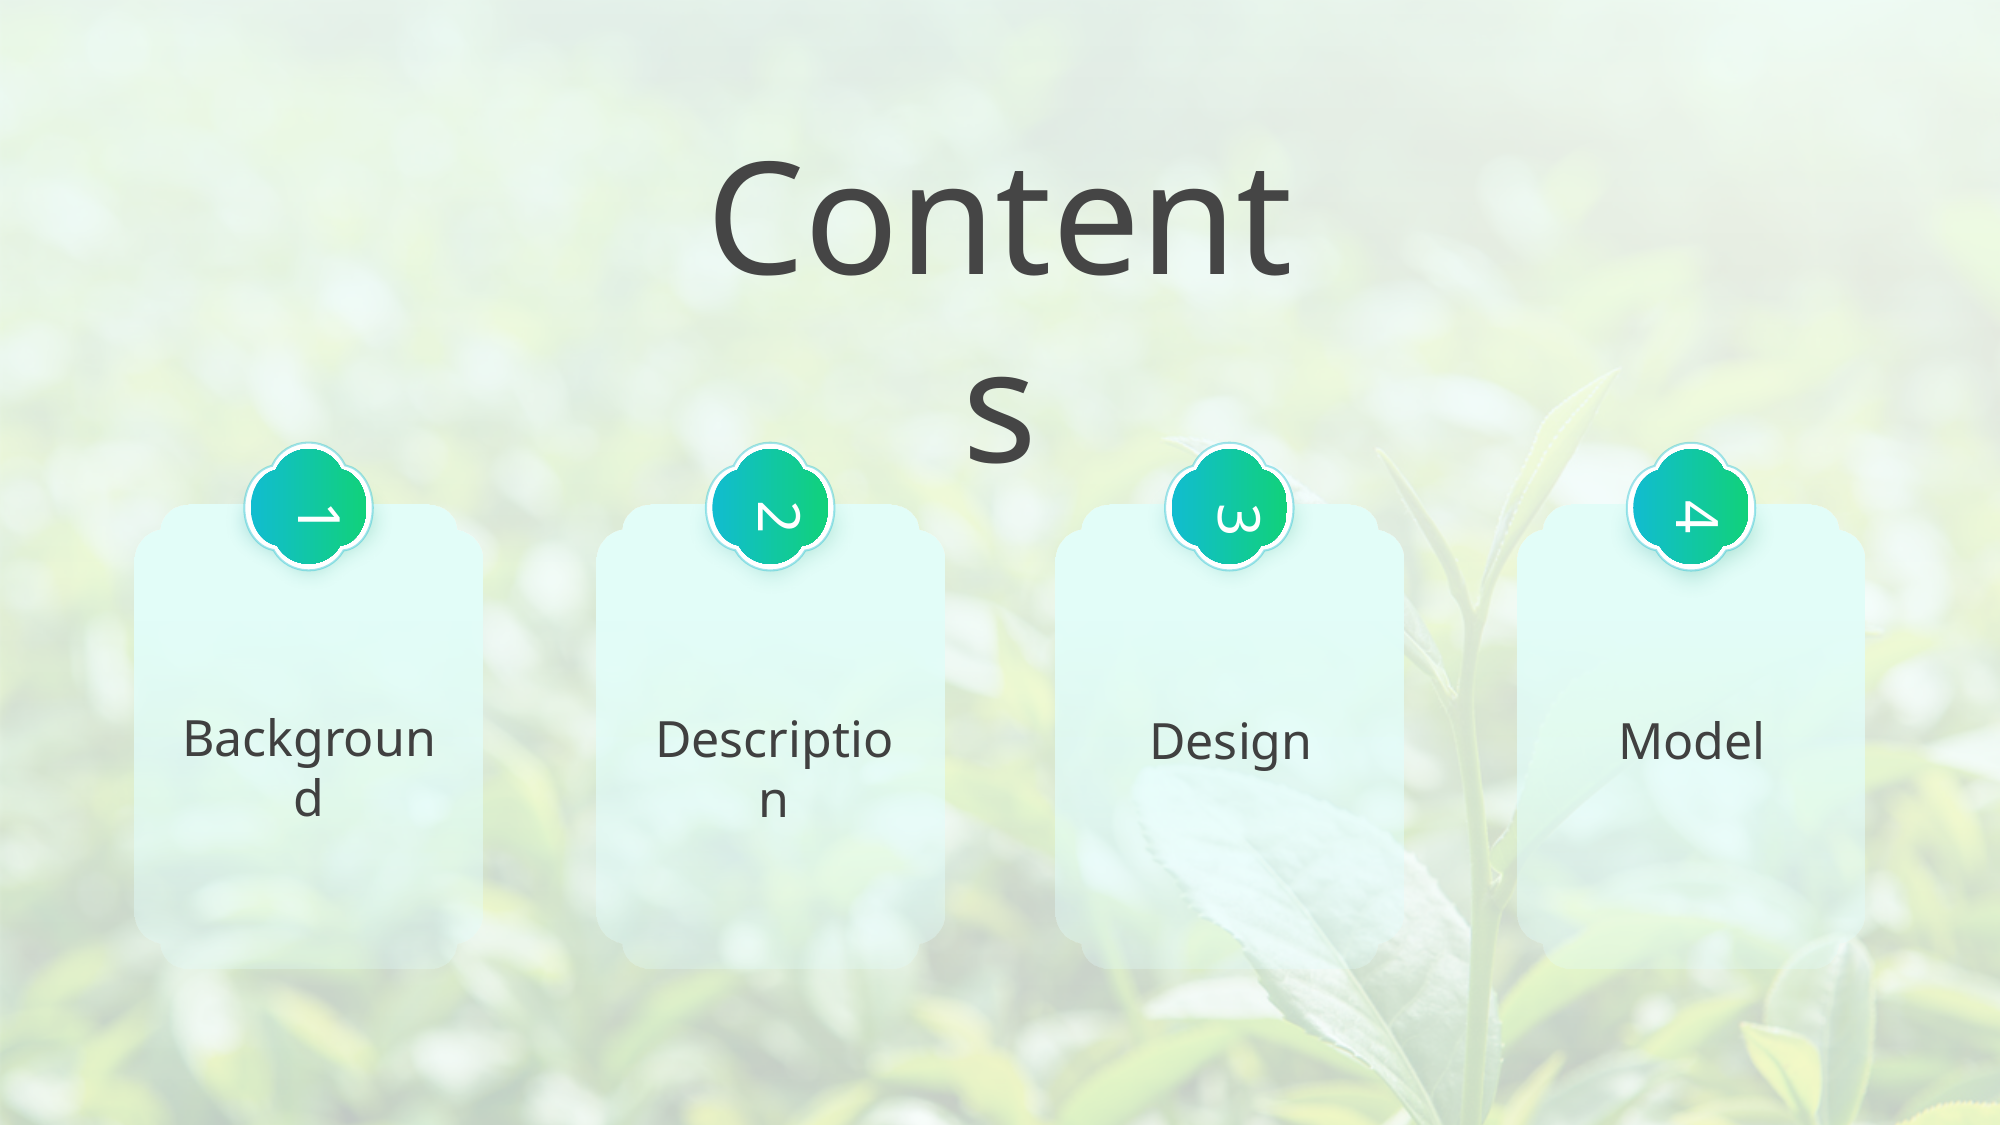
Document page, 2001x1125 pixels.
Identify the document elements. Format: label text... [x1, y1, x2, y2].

text_box [595, 503, 946, 970]
text_box [1516, 503, 1866, 970]
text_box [675, 441, 868, 607]
text_box [0, 0, 2000, 1125]
text_box Background [161, 698, 458, 834]
text_box [1054, 503, 1405, 970]
text_box Contents [674, 111, 1326, 501]
text_box Design [1083, 702, 1380, 777]
text_box [133, 503, 484, 970]
text_box Model [1543, 702, 1840, 777]
text_box Description [626, 700, 923, 836]
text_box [1134, 436, 1327, 602]
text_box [213, 436, 406, 602]
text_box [1596, 442, 1788, 611]
